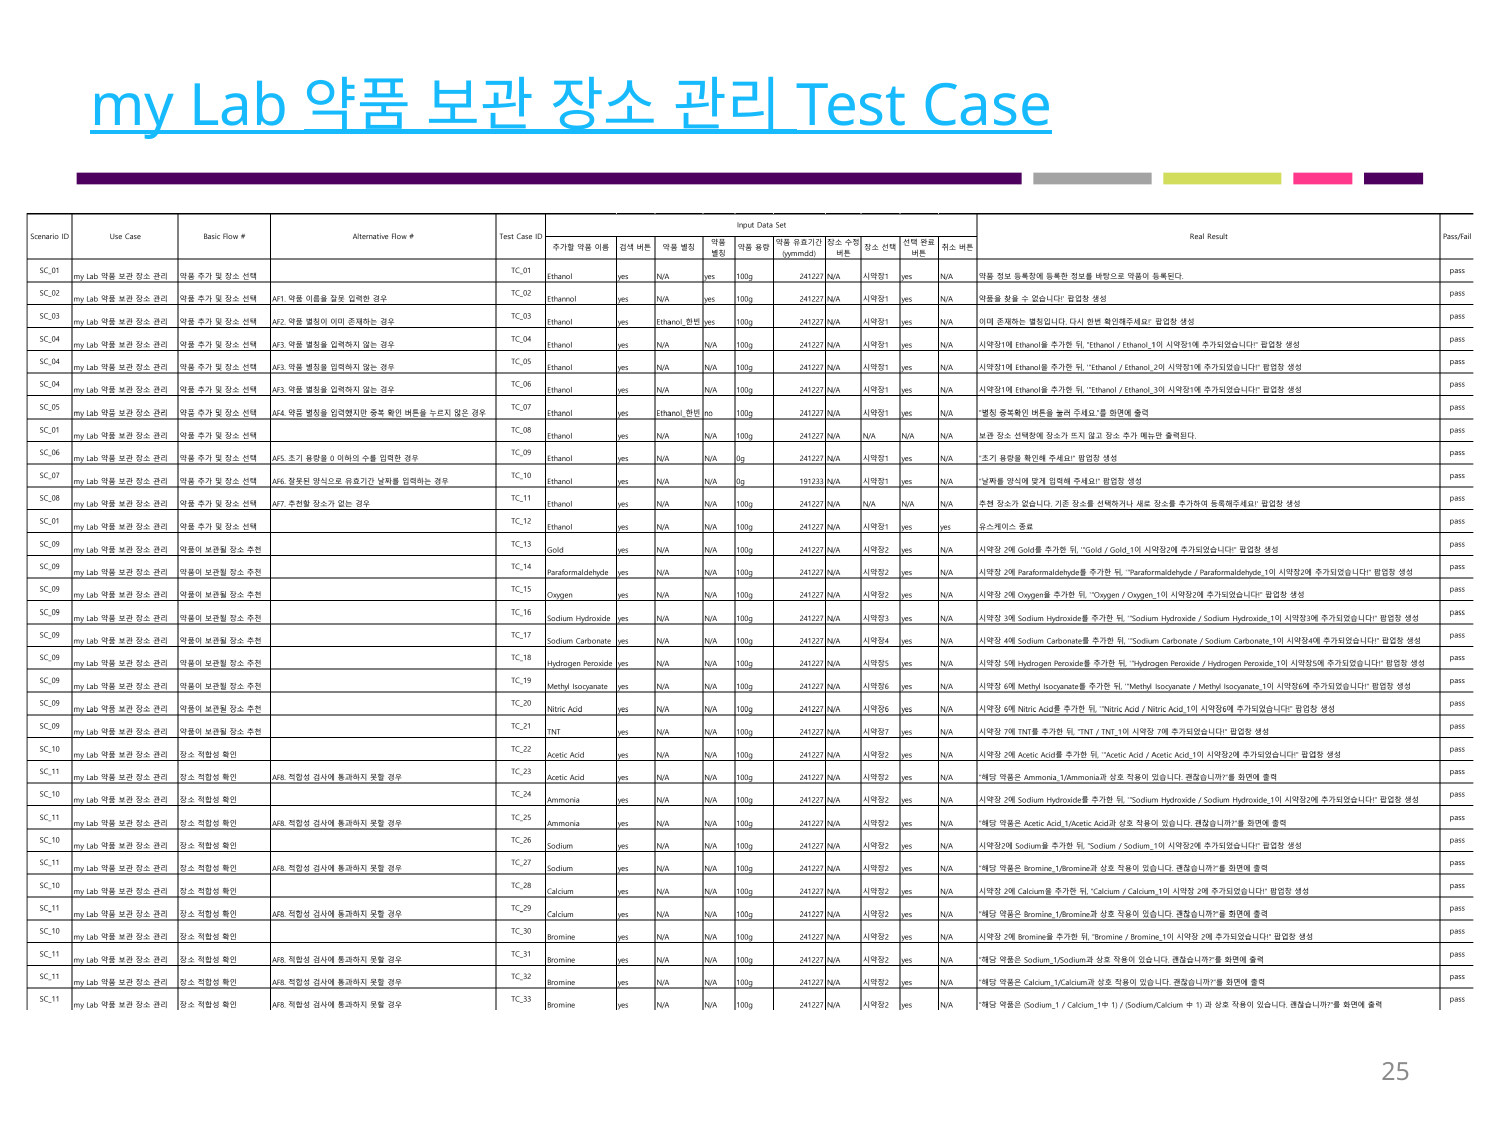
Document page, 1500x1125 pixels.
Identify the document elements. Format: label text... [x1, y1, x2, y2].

title my Lab 약품 보관 장소 관리 Test Case [75, 45, 1425, 173]
slide_number 25 [1366, 1050, 1425, 1095]
picture [26, 213, 1474, 1010]
